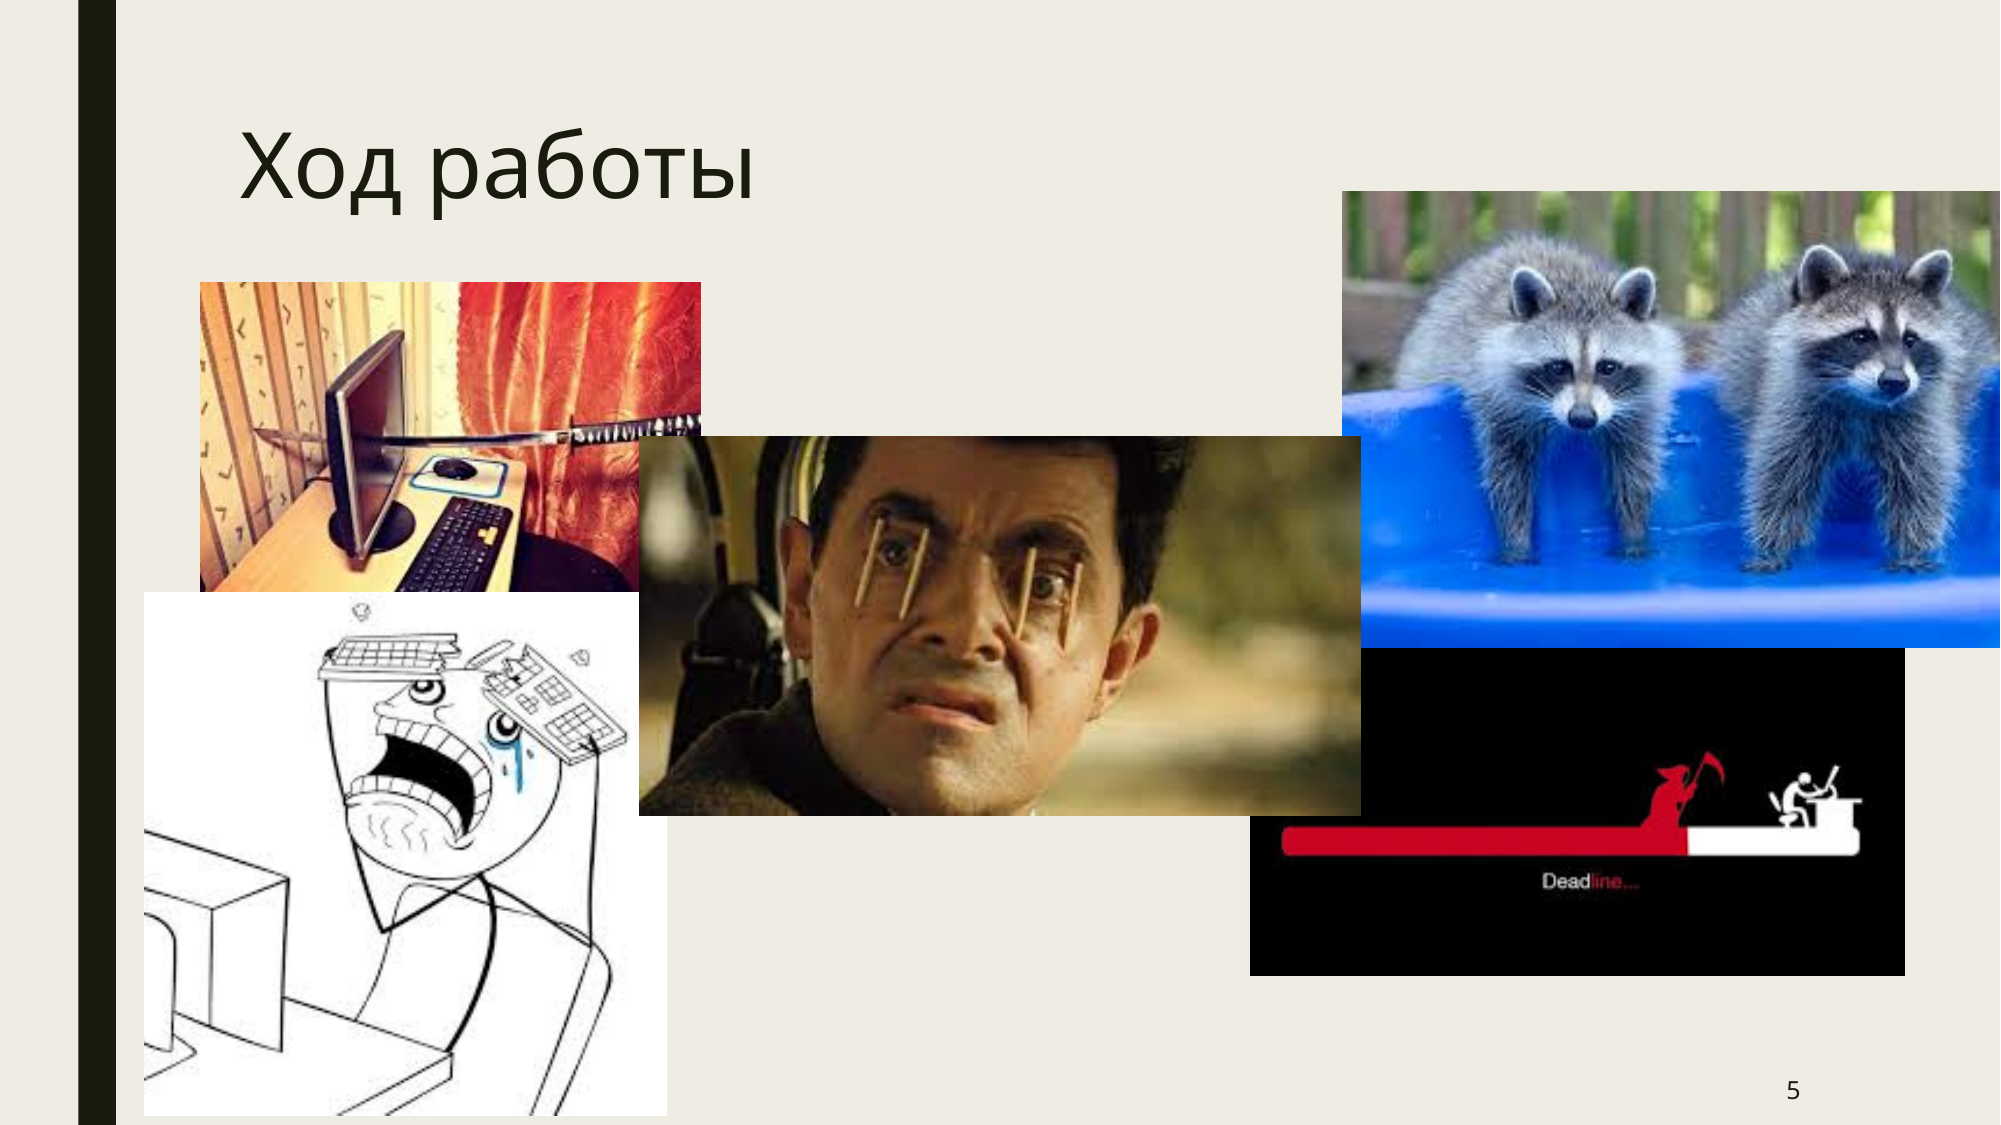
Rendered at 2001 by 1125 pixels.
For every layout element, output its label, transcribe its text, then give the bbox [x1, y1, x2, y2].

picture [144, 191, 2000, 1116]
title Ход работы [225, 112, 1800, 357]
slide_number 5 [1553, 1058, 1816, 1125]
